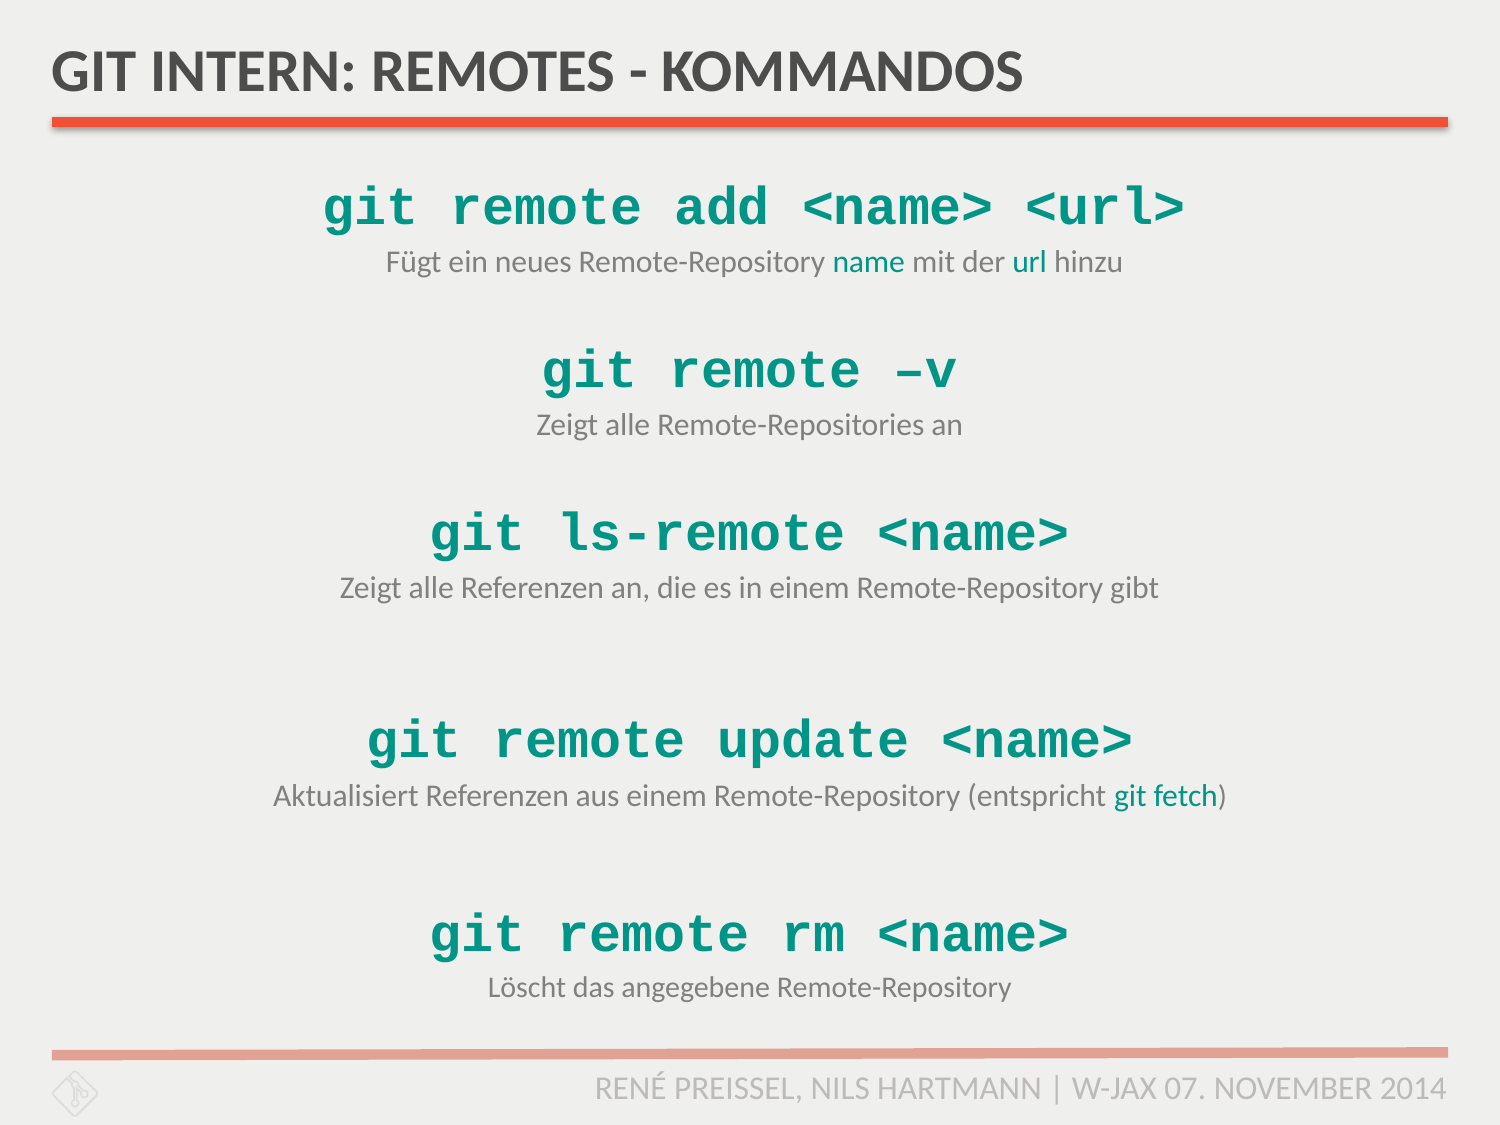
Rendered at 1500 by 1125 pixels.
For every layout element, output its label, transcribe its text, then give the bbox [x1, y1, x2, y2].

title GIT INTERN: REMOTES - KOMMANDOS [51, 30, 1449, 104]
list git remote add <name> <url> Fügt ein neues Remote-Repository name mit der url hinzu git remote –v Zeigt alle Remote-Repositories an git ls-remote <name> Zeigt alle Referenzen an, die es in einem Remote-Repository gibt git remote update <name> Aktualisiert Referenzen aus einem Remote-Repository (entspricht git fetch) git remote rm <name> Löscht das angegebene Remote-Repository [51, 170, 1449, 1005]
